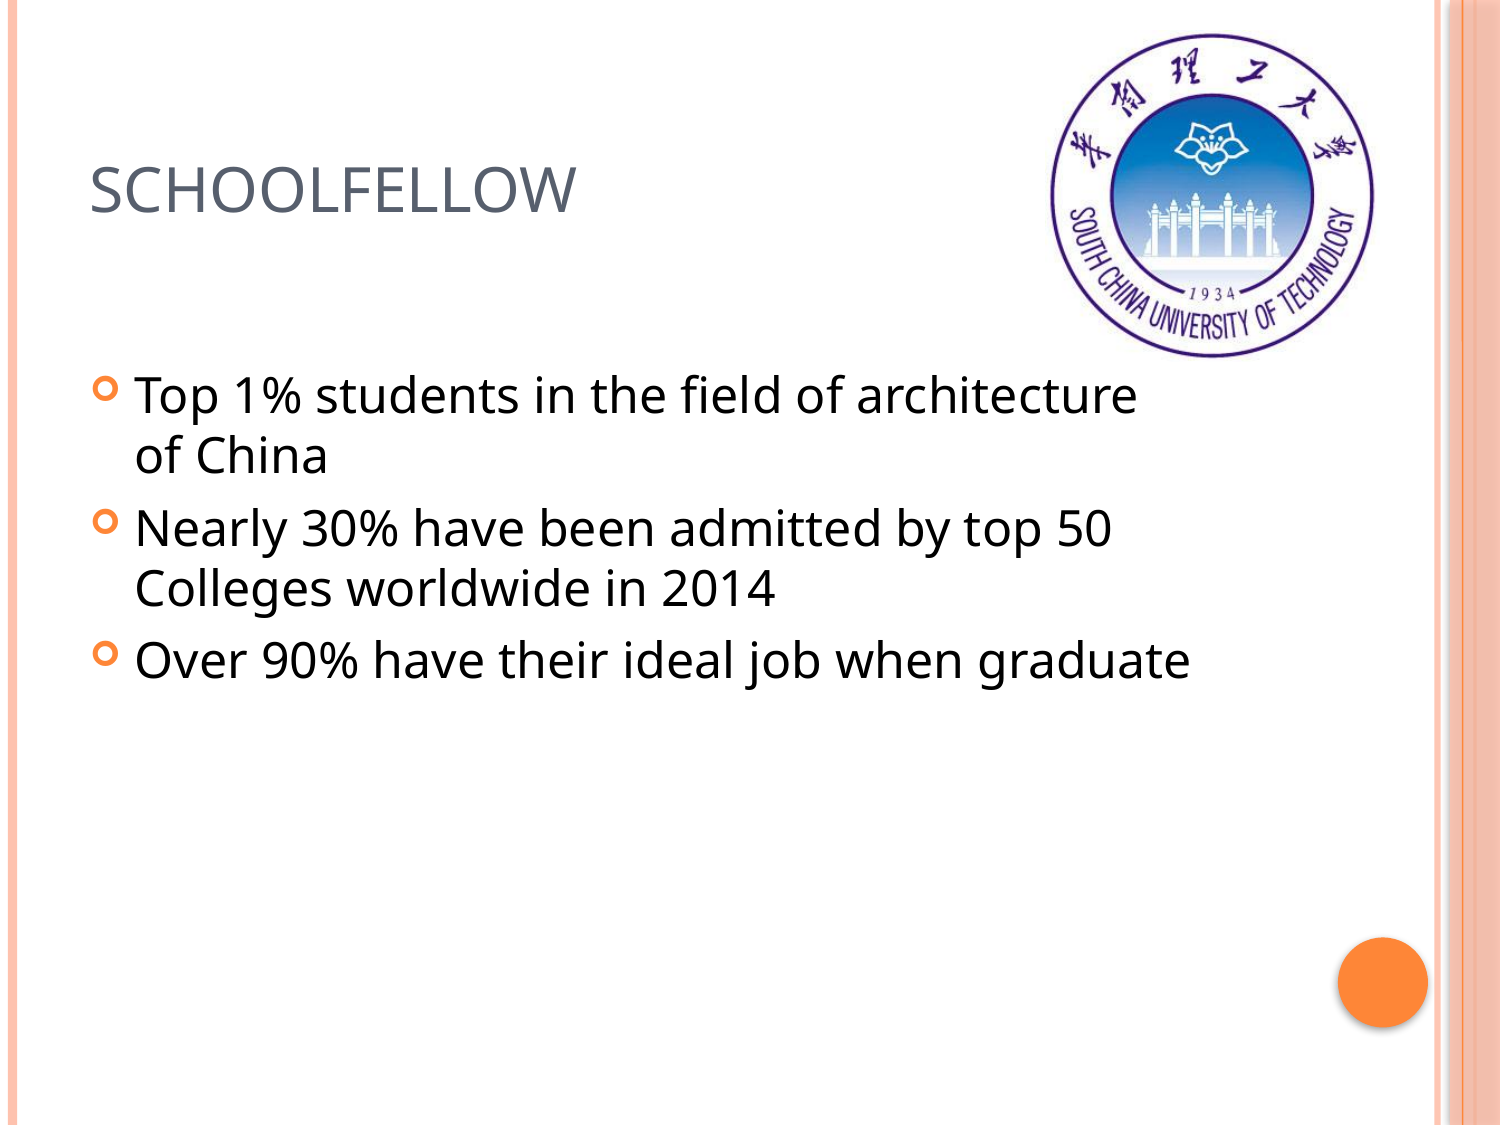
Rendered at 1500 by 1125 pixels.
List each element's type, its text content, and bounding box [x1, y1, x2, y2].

picture [1044, 30, 1380, 363]
title SCHOOLFELLOW [75, 45, 1038, 233]
list Top 1% students in the field of architecture of China Nearly 30% have been admitted by top 50 Colleges worldwide in 2014 Over 90% have their ideal job when graduate [75, 356, 1213, 1125]
